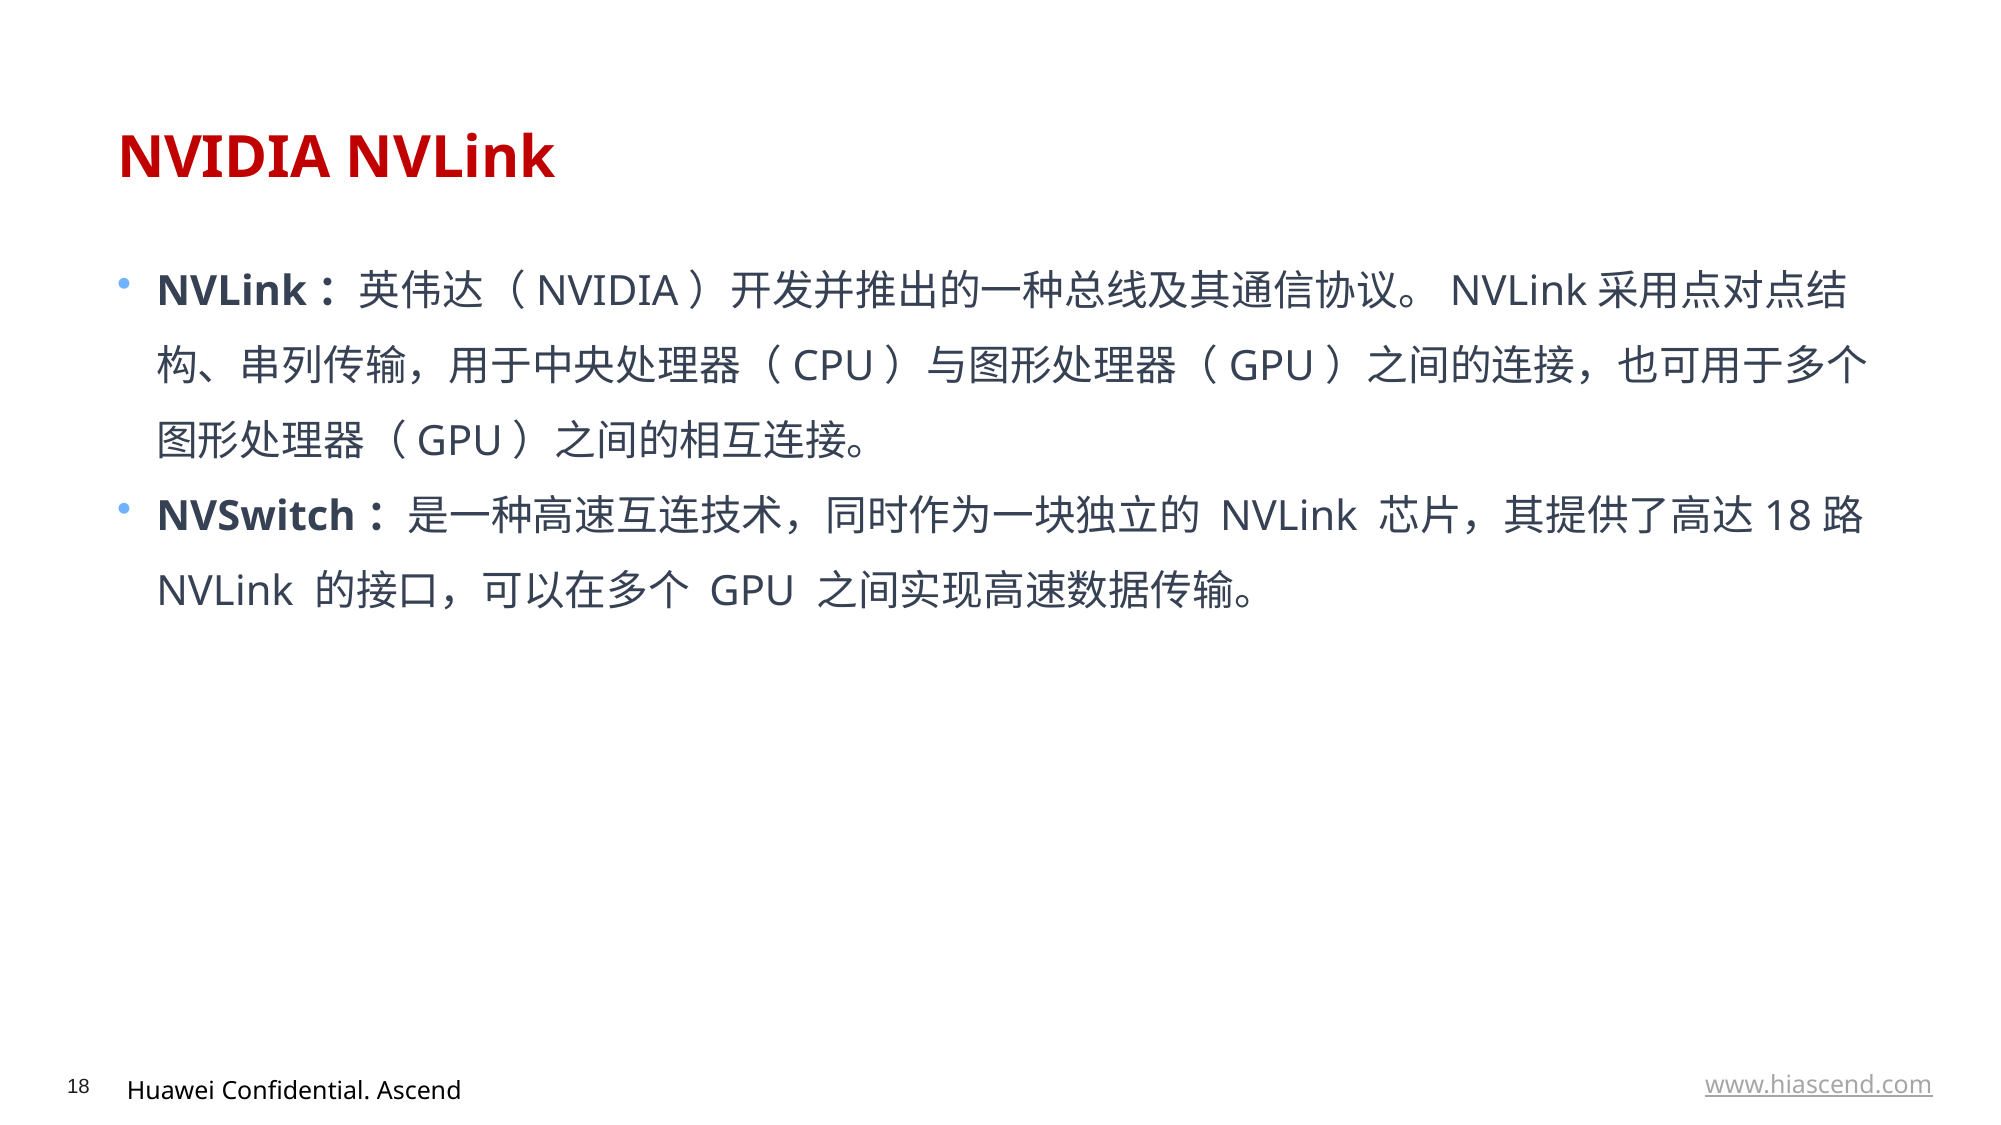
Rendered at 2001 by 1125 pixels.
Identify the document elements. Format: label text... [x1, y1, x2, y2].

list NVLink：英伟达（NVIDIA）开发并推出的一种总线及其通信协议。NVLink采用点对点结构、串列传输，用于中央处理器（CPU）与图形处理器（GPU）之间的连接，也可用于多个图形处理器（GPU）之间的相互连接。 NVSwitch：是一种高速互连技术，同时作为一块独立的 NVLink 芯片，其提供了高达18路 NVLink 的接口，可以在多个 GPU 之间实现高速数据传输。 [102, 231, 1901, 988]
title NVIDIA NVLink [102, 111, 1901, 209]
